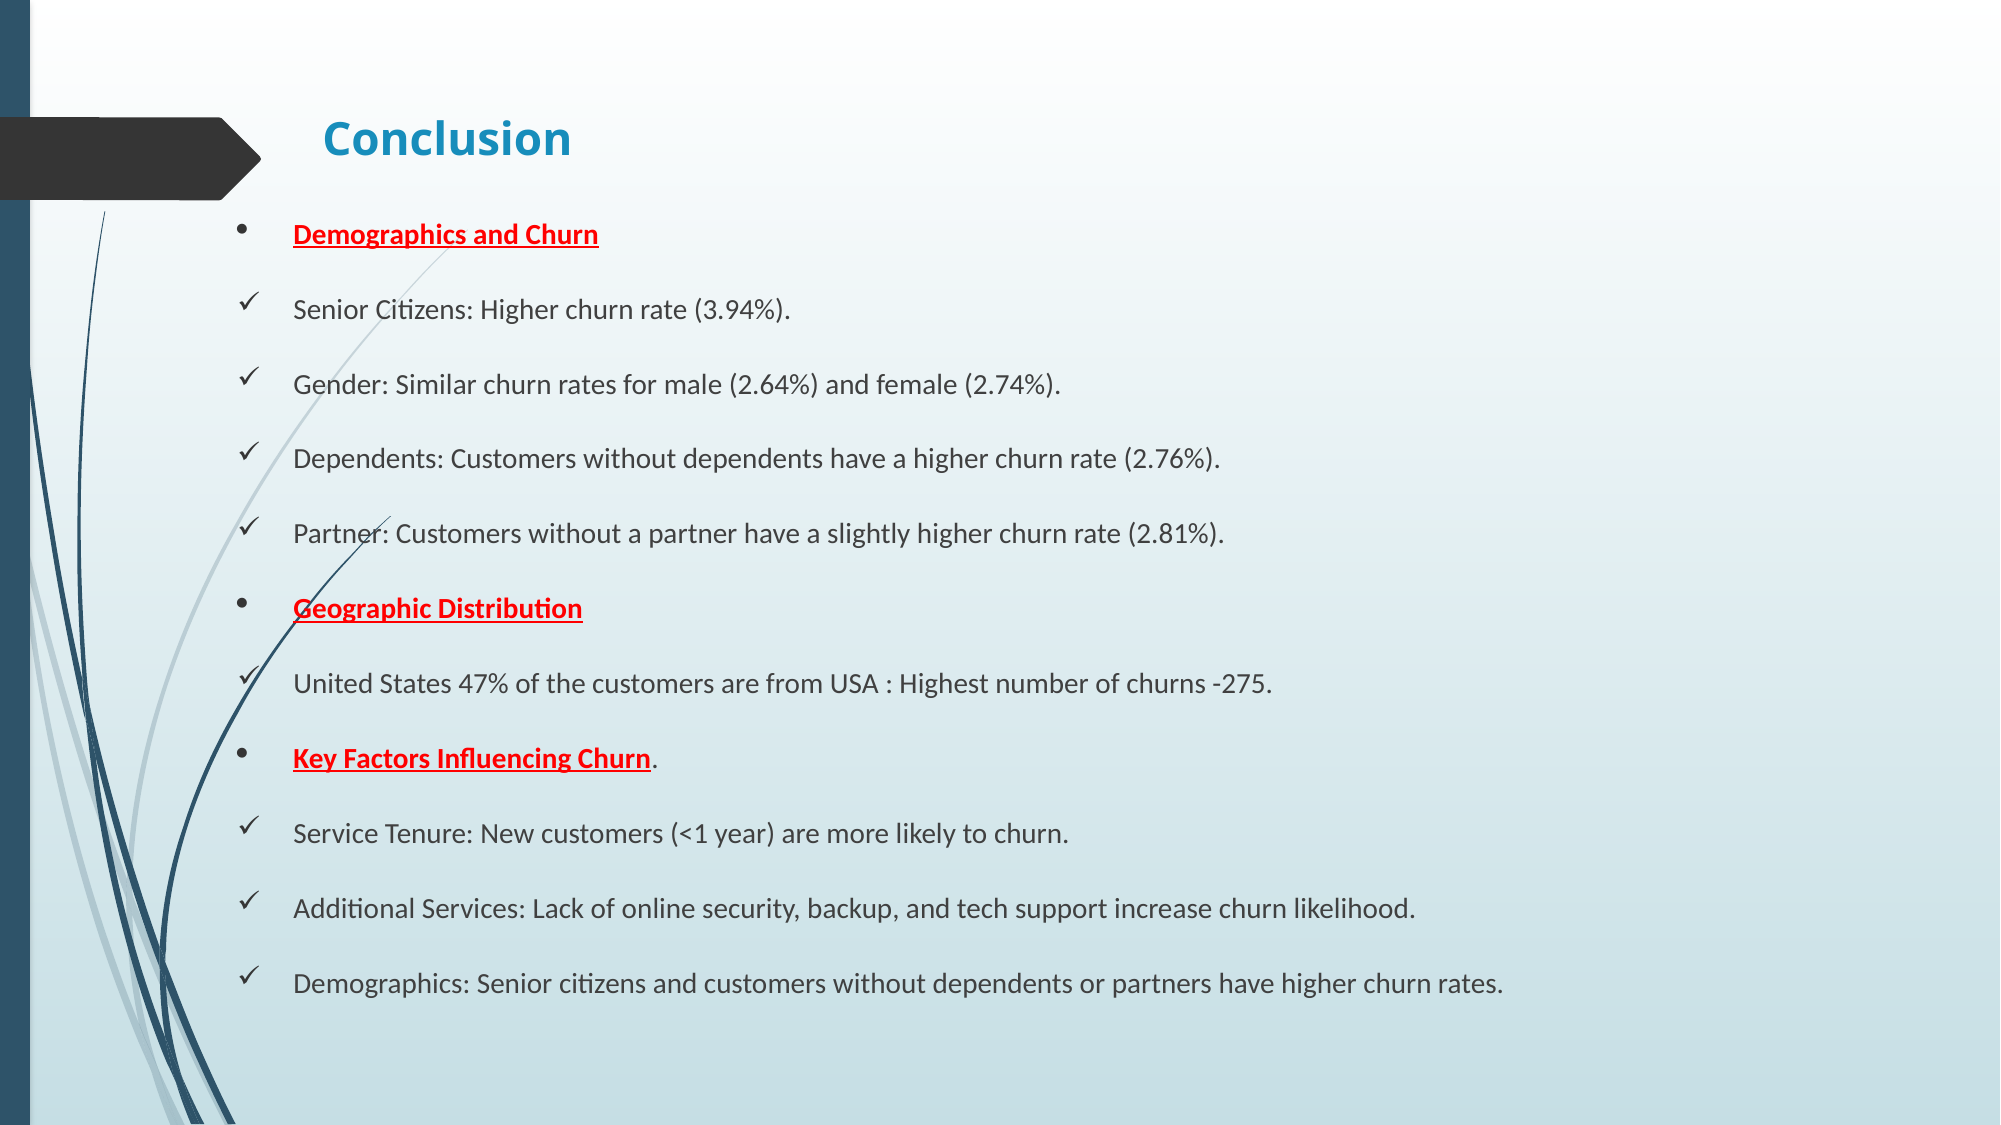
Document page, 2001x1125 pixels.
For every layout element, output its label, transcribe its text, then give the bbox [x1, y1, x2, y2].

title Conclusion [307, 102, 1888, 224]
list Demographics and Churn Senior Citizens: Higher churn rate (3.94%). Gender: Similar churn rates for male (2.64%) and female (2.74%). Dependents: Customers without dependents have a higher churn rate (2.76%). Partner: Customers without a partner have a slightly higher churn rate (2.81%). Geographic Distribution United States 47% of the customers are from USA : Highest number of churns -275. Key Factors Influencing Churn. Service Tenure: New customers (<1 year) are more likely to churn. Additional Services: Lack of online security, backup, and tech support increase churn likelihood. Demographics: Senior citizens and customers without dependents or partners have higher churn rates. [221, 205, 1831, 1113]
